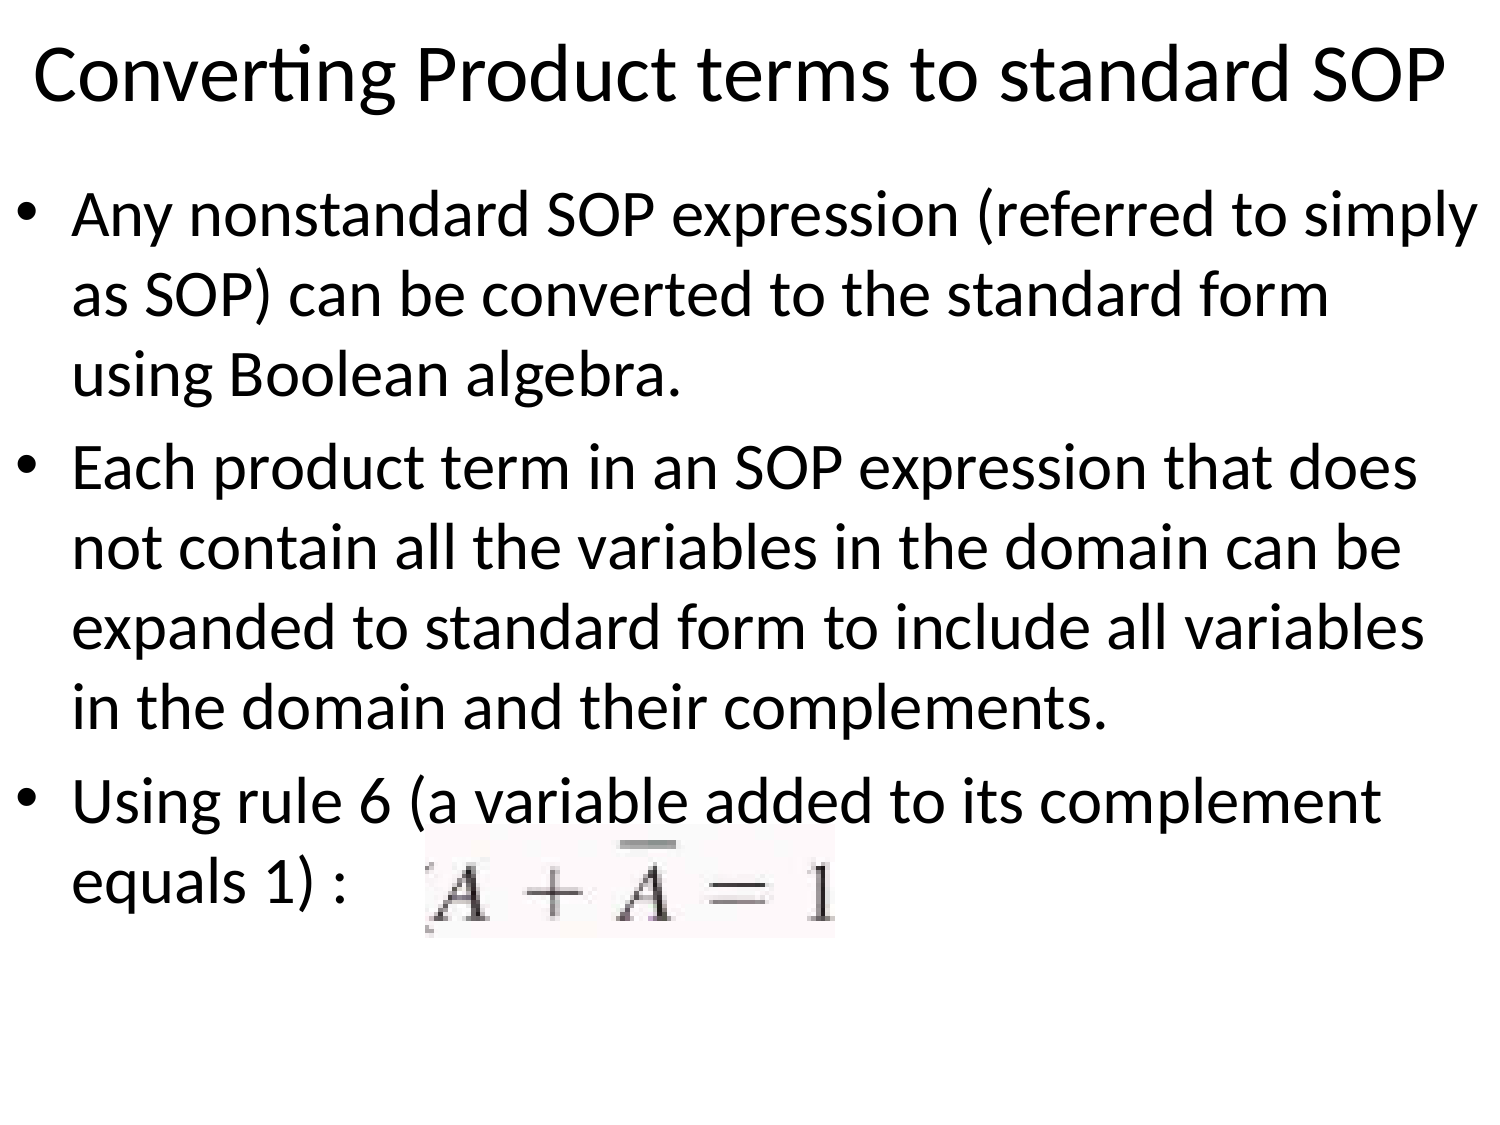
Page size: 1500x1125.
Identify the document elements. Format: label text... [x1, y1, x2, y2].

title Converting Product terms to standard SOP [0, 0, 1500, 138]
picture [424, 824, 835, 938]
list Any nonstandard SOP expression (referred to simply as SOP) can be converted to the standard form using Boolean algebra. Each product term in an SOP expression that does not contain all the variables in the domain can be expanded to standard form to include all variables in the domain and their complements. Using rule 6 (a variable added to its complement equals 1) : [0, 162, 1500, 1125]
